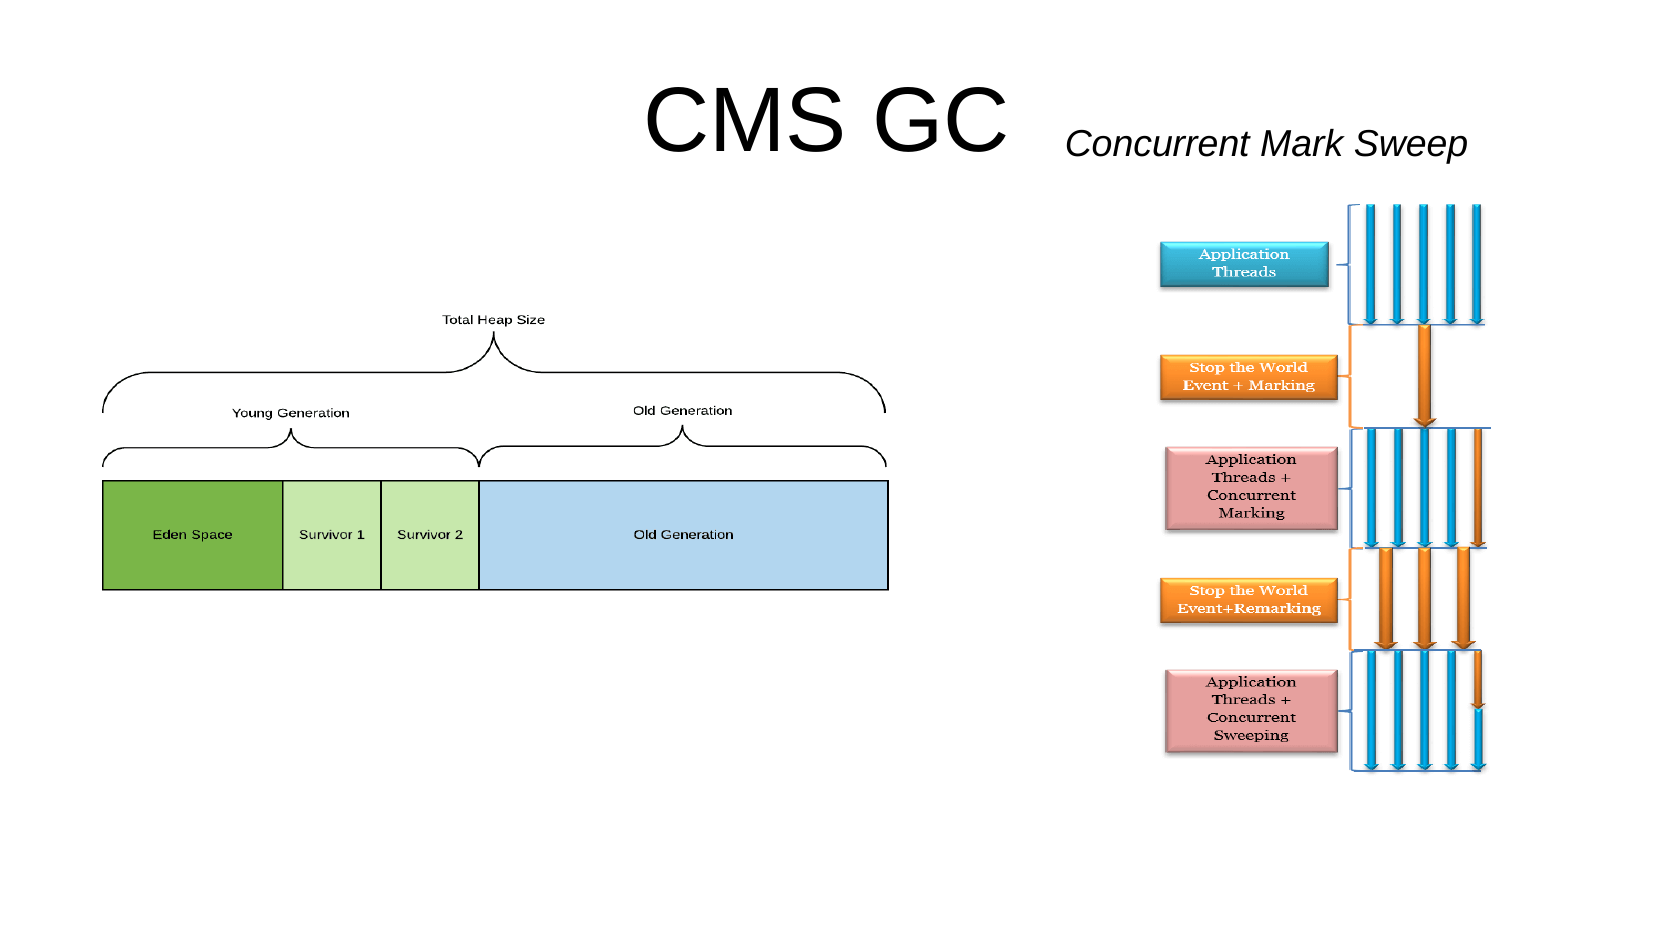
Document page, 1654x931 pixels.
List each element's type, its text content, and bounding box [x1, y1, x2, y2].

text_box Concurrent Mark Sweep [1049, 66, 1518, 165]
text_box CMS GC [82, 37, 1571, 193]
picture [1124, 194, 1516, 781]
picture [44, 284, 946, 618]
